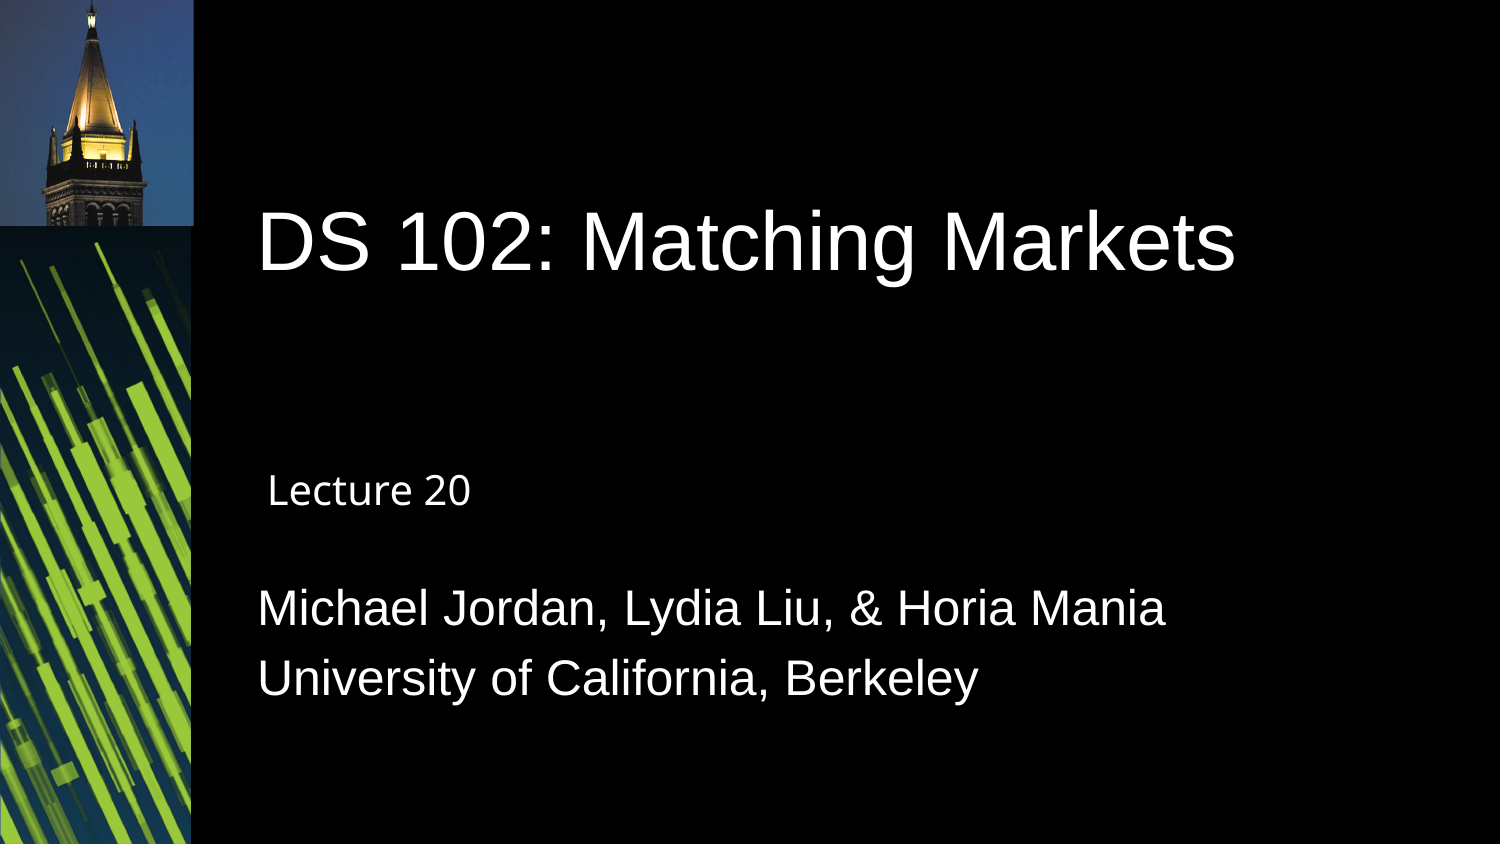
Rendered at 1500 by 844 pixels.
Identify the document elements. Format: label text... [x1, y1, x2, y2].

text_box DS 102: Matching Markets [242, 179, 1277, 294]
picture [0, 0, 194, 226]
picture [1, 227, 191, 843]
text_box Lecture 20 [252, 456, 487, 522]
subtitle Michael Jordan, Lydia Liu, & Horia Mania University of California, Berkeley [242, 540, 1405, 714]
